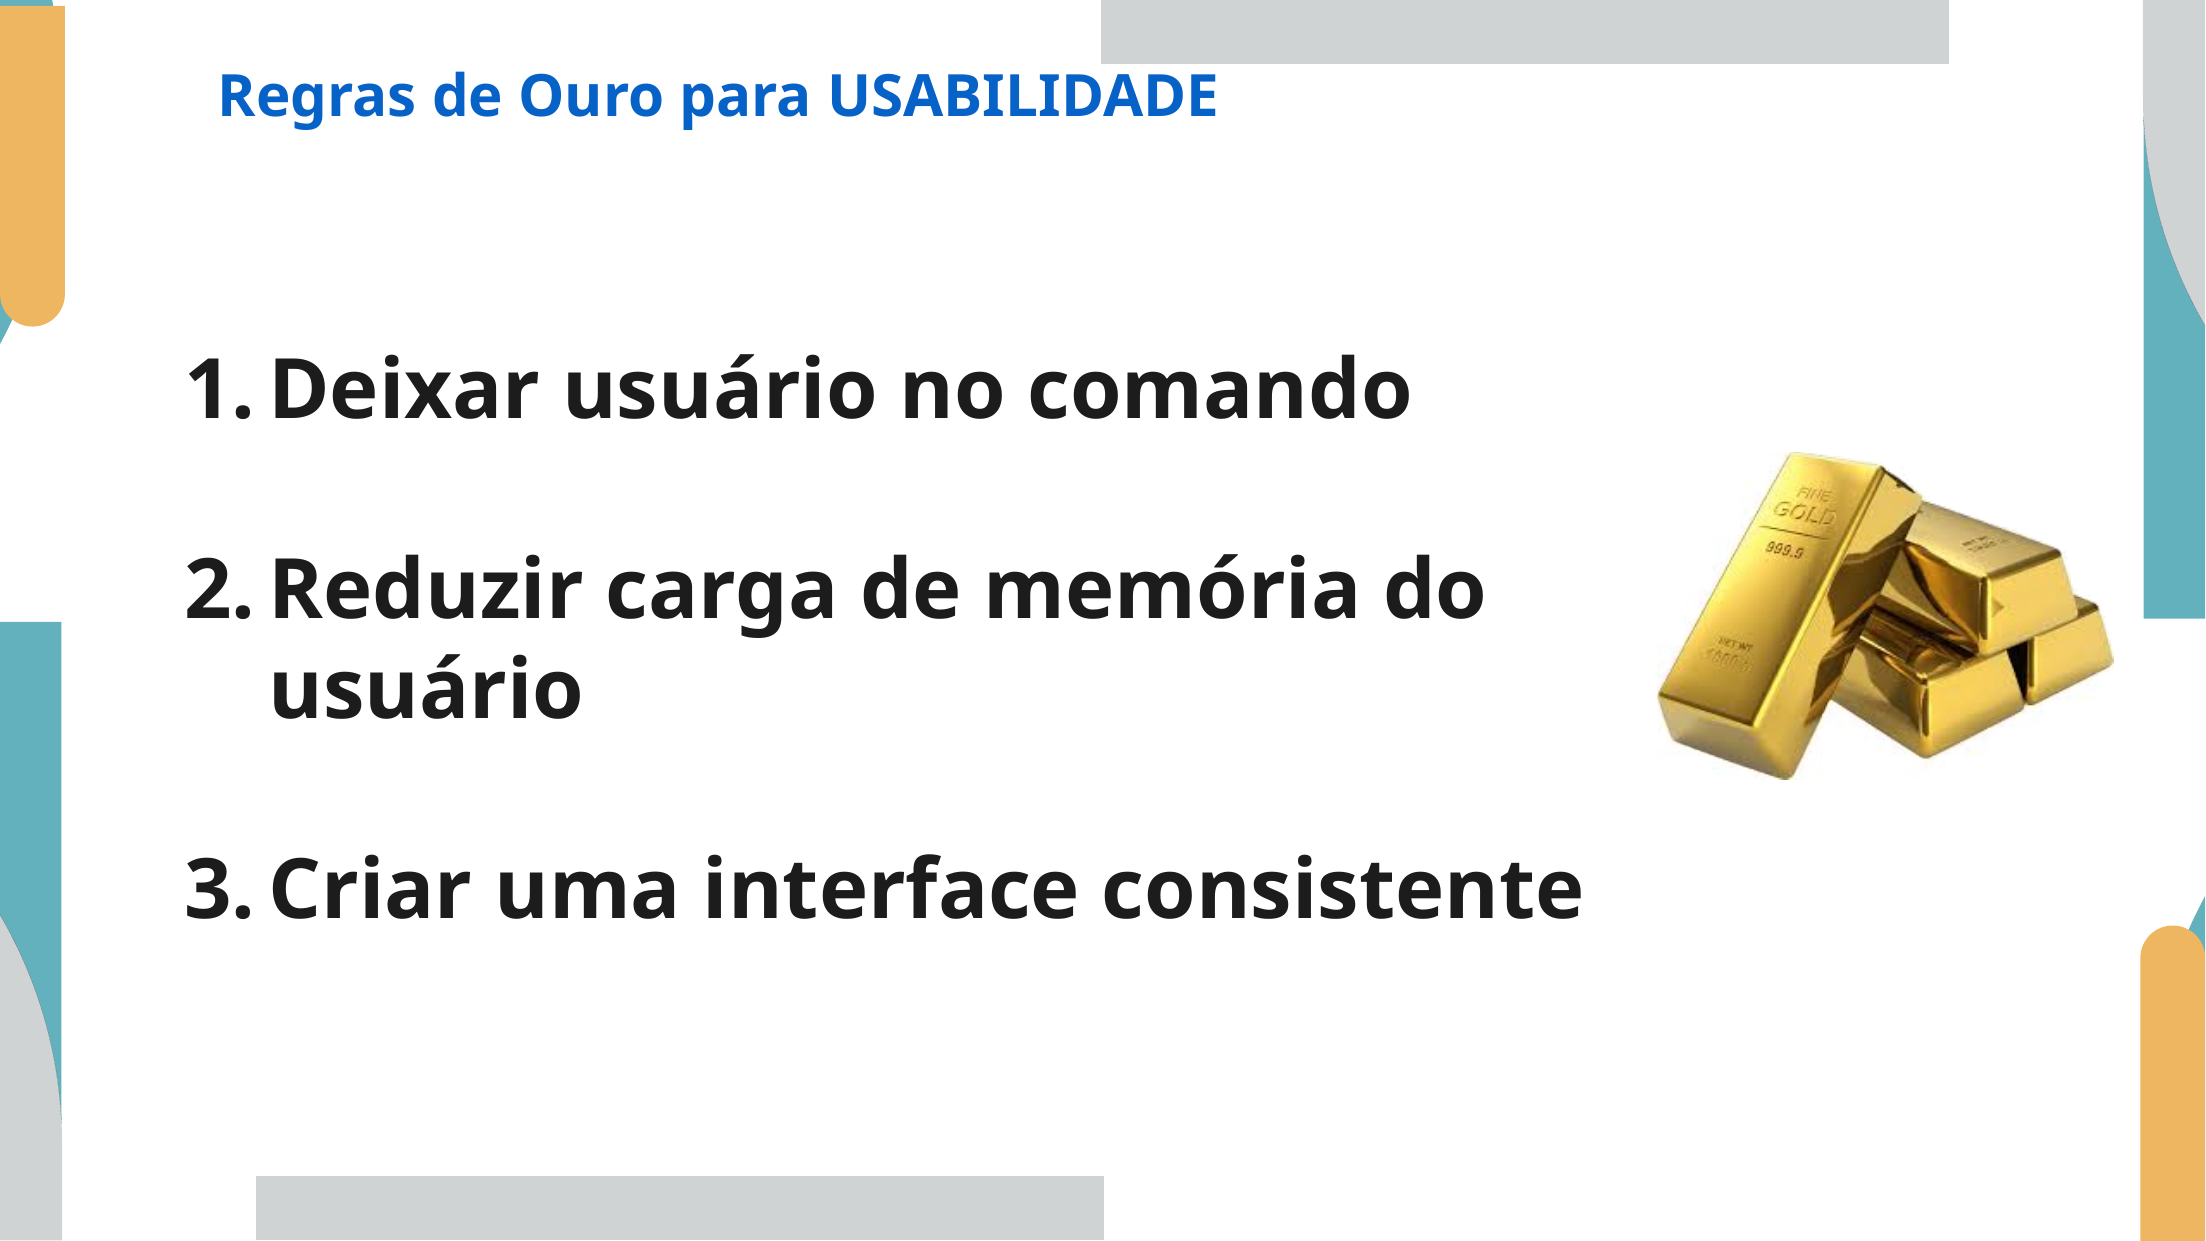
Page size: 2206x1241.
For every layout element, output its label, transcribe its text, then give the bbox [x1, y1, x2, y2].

text_box [2139, 924, 2206, 1241]
picture [1657, 452, 2114, 780]
list Regras de Ouro para USABILIDADE [202, 59, 1727, 136]
text_box Deixar usuário no comando Reduzir carga de memória do usuário Criar uma interface consistente [169, 248, 1623, 1213]
text_box [0, 4, 66, 328]
